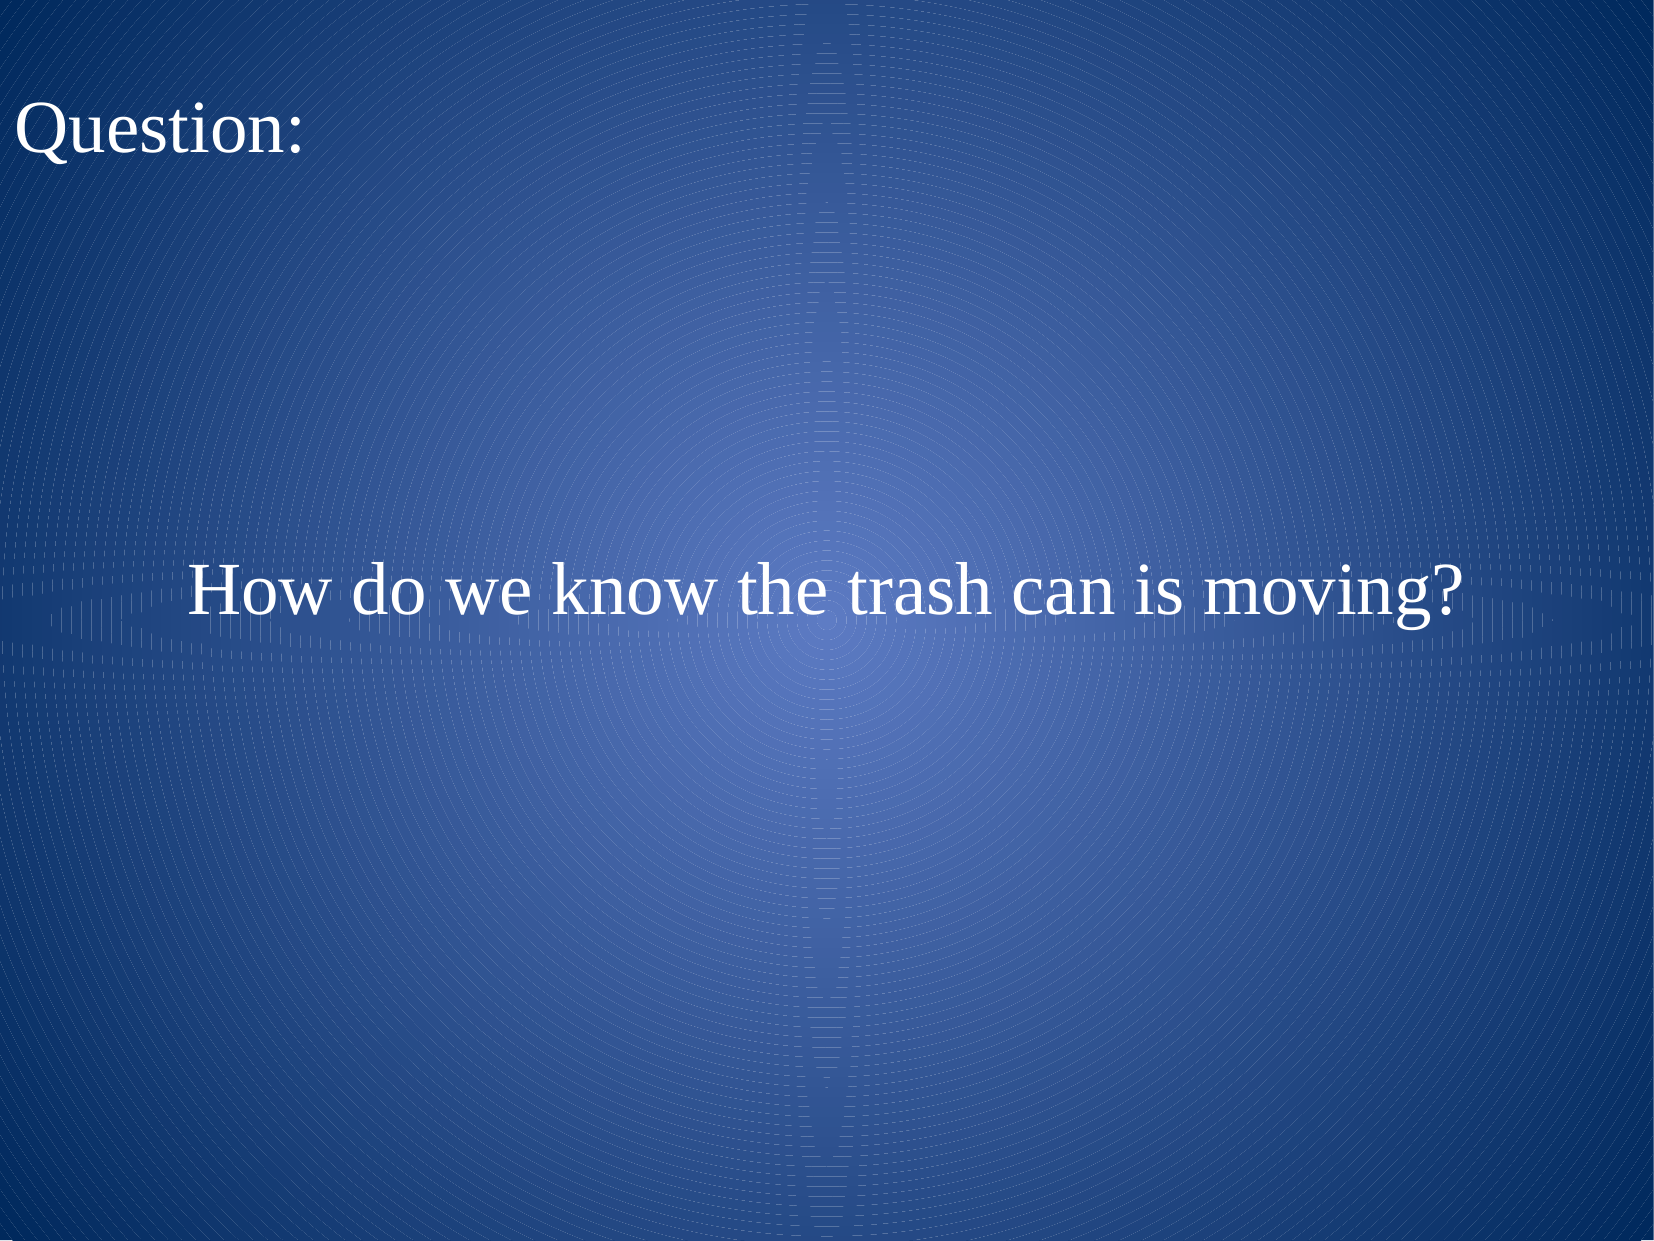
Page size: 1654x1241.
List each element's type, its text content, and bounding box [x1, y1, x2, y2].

text_box Question: [0, 69, 1654, 175]
text_box How do we know the trash can is moving? [0, 532, 1654, 638]
